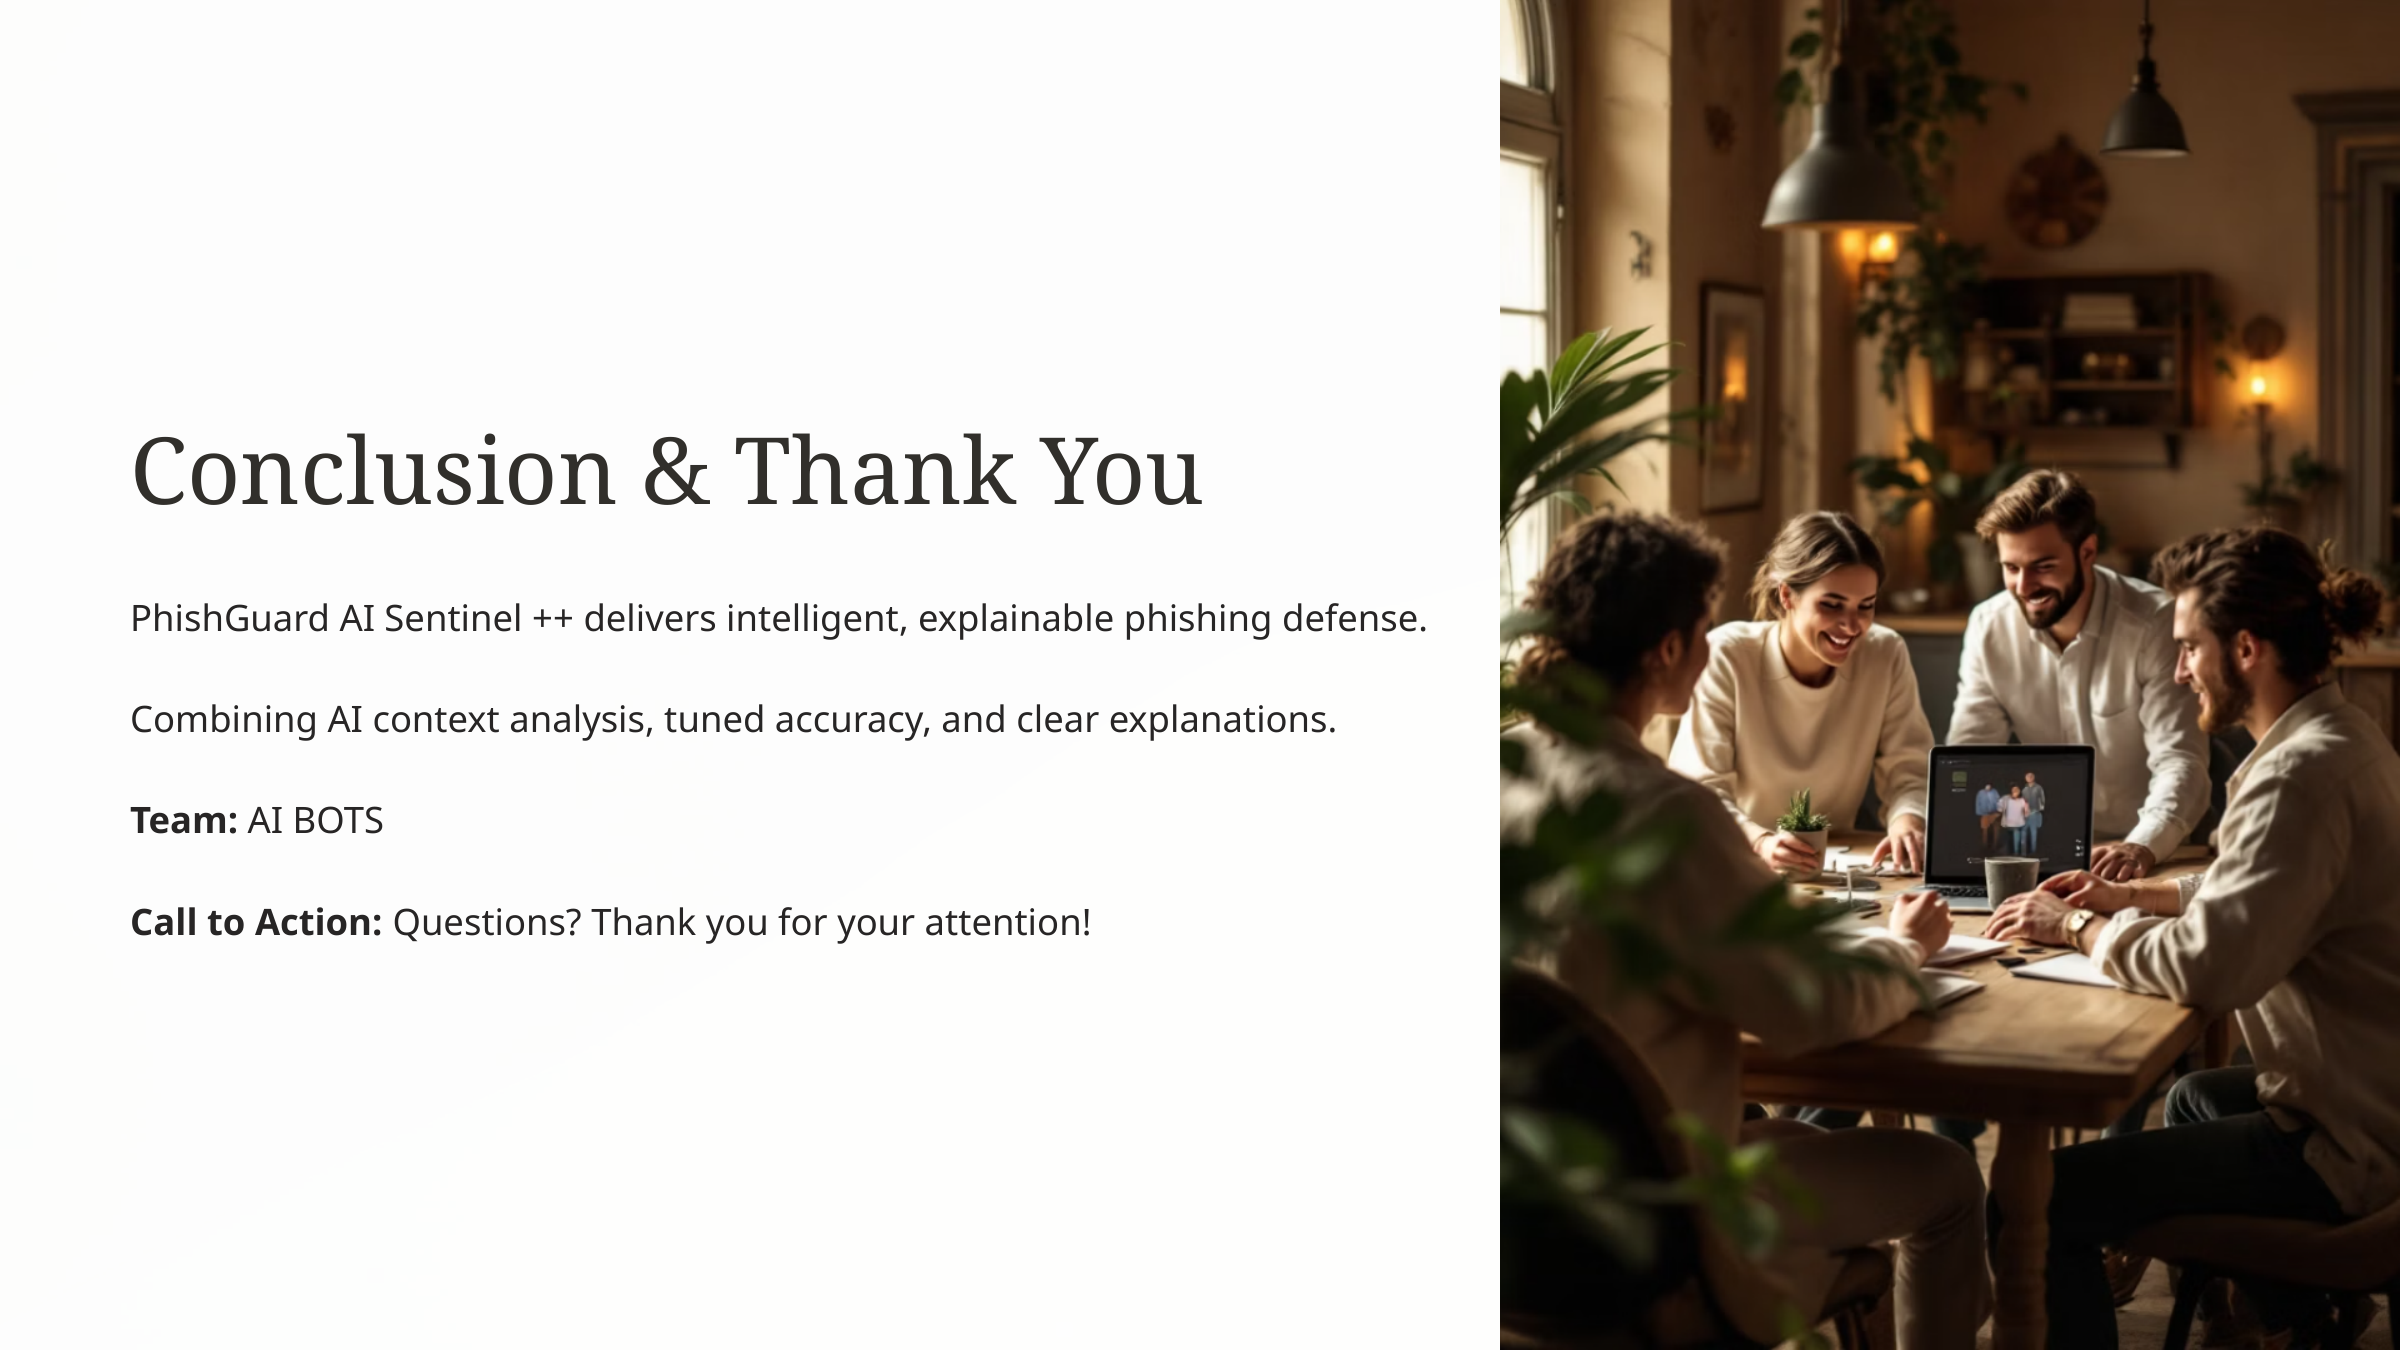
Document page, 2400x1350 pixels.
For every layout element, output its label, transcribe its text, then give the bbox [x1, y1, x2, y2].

text_box Conclusion & Thank You [130, 407, 1148, 524]
text_box Combining AI context analysis, tuned accuracy, and clear explanations. [130, 680, 1370, 740]
text_box Call to Action: Questions? Thank you for your attention! [130, 883, 1370, 943]
text_box PhishGuard AI Sentinel ++ delivers intelligent, explainable phishing defense. [130, 579, 1370, 639]
picture [1499, 0, 2400, 1350]
text_box Team: AI BOTS [130, 781, 1370, 842]
